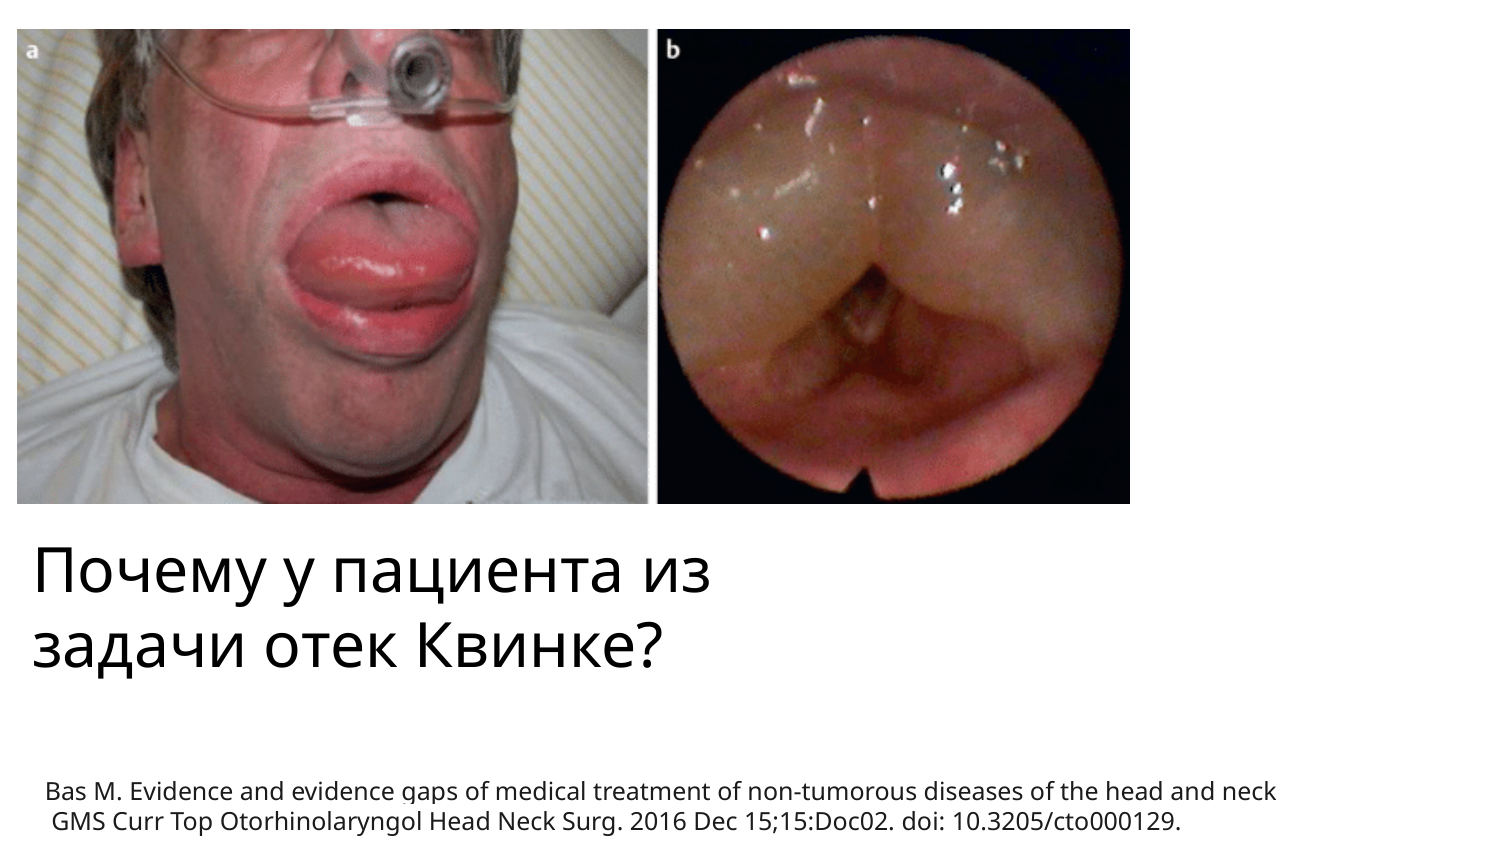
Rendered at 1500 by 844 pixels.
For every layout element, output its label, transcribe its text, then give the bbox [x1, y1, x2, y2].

text_box Bas M. Evidence and evidence gaps of medical treatment of non-tumorous diseases of the head and neck GMS Curr Top Otorhinolaryngol Head Neck Surg. 2016 Dec 15;15:Doc02. doi: 10.3205/cto000129. [29, 760, 1471, 844]
picture [16, 29, 1130, 504]
title Почему у пациента из задачи отек Квинке? [17, 520, 950, 696]
